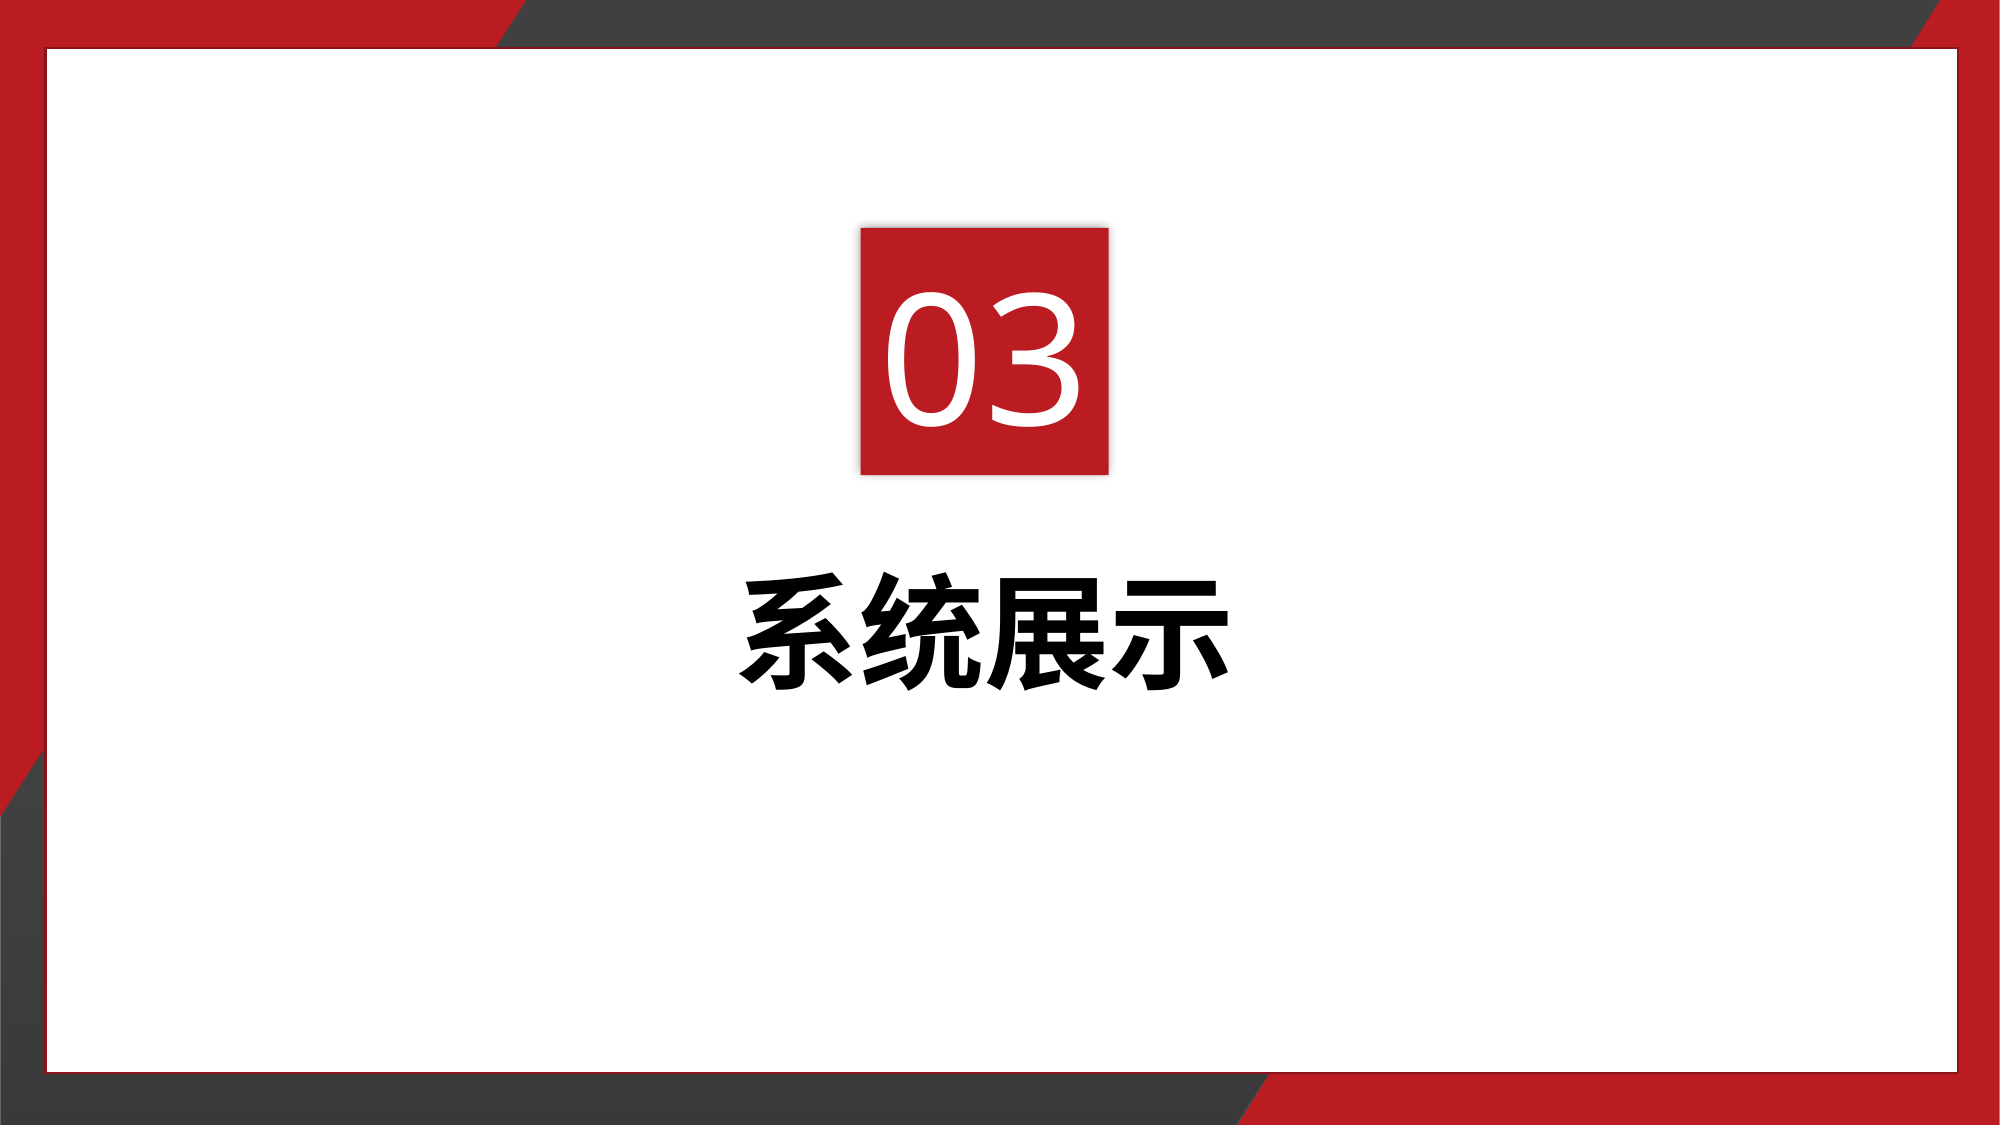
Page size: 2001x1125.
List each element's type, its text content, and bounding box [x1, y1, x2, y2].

text_box 系统展示 [368, 547, 1602, 712]
text_box 03 [860, 227, 1110, 476]
